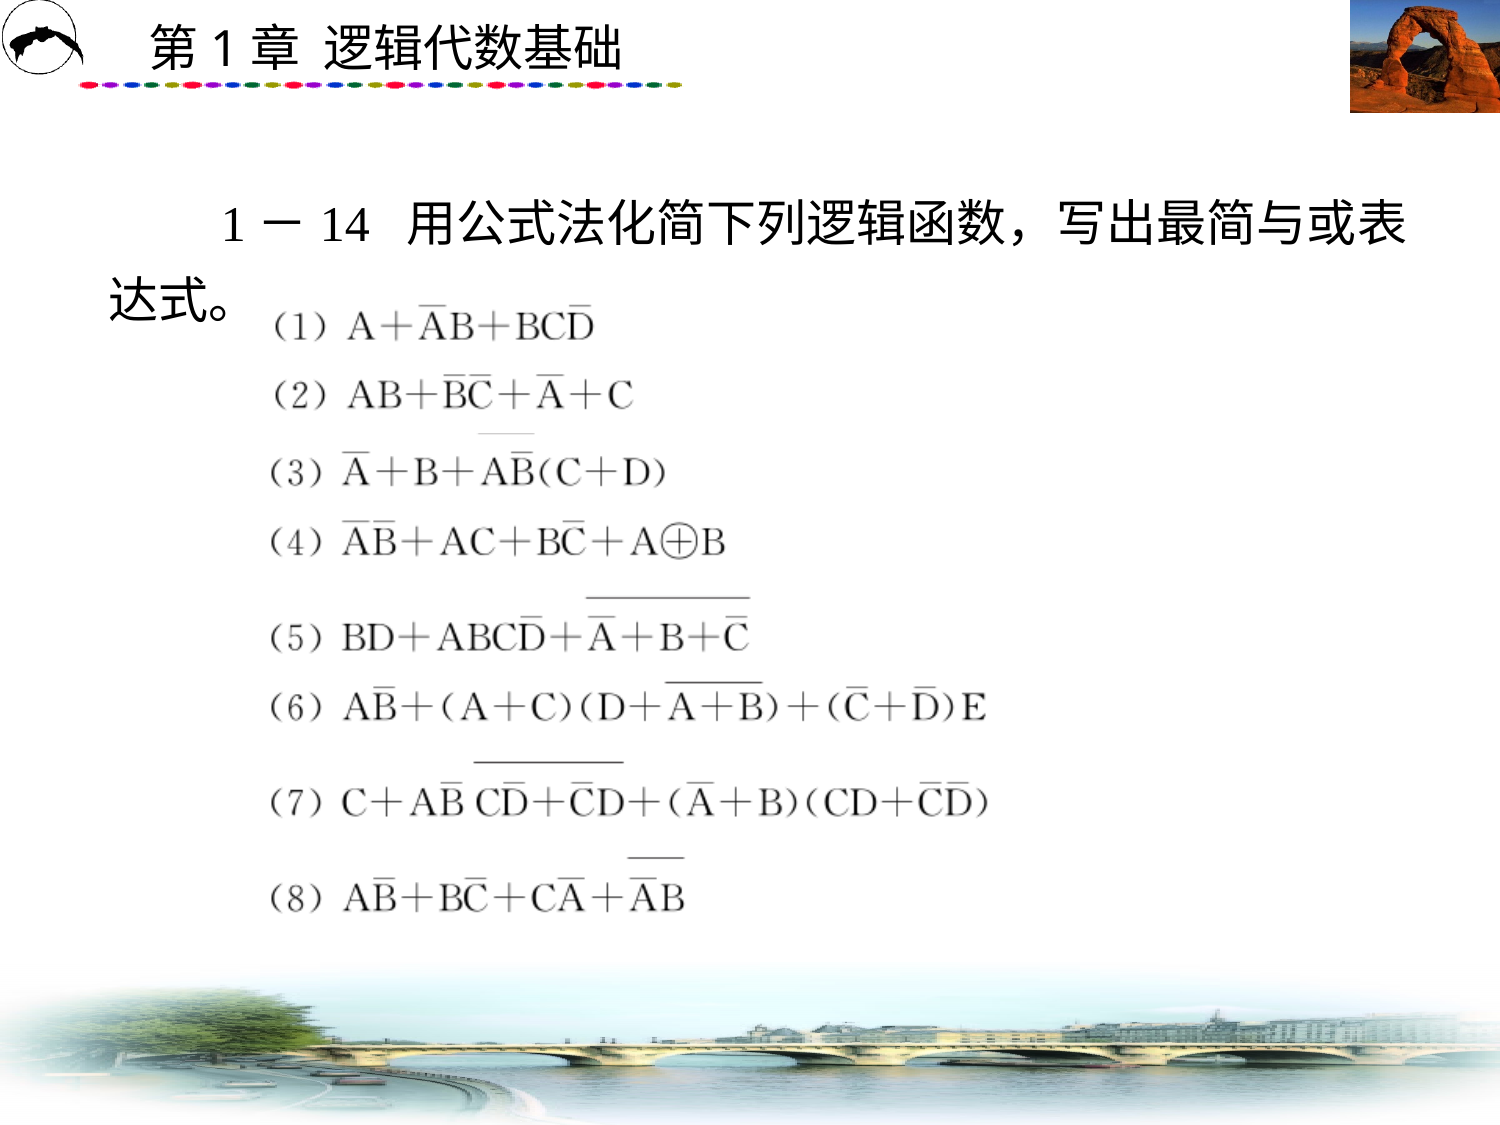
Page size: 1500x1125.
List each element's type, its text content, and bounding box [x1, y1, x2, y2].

picture [74, 78, 691, 91]
picture [1350, 0, 1500, 113]
title 1－14 用公式法化简下列逻辑函数，写出最简与或表达式。 [93, 87, 1426, 1013]
picture [253, 291, 1014, 928]
picture [0, 0, 100, 75]
picture [0, 962, 1500, 1125]
